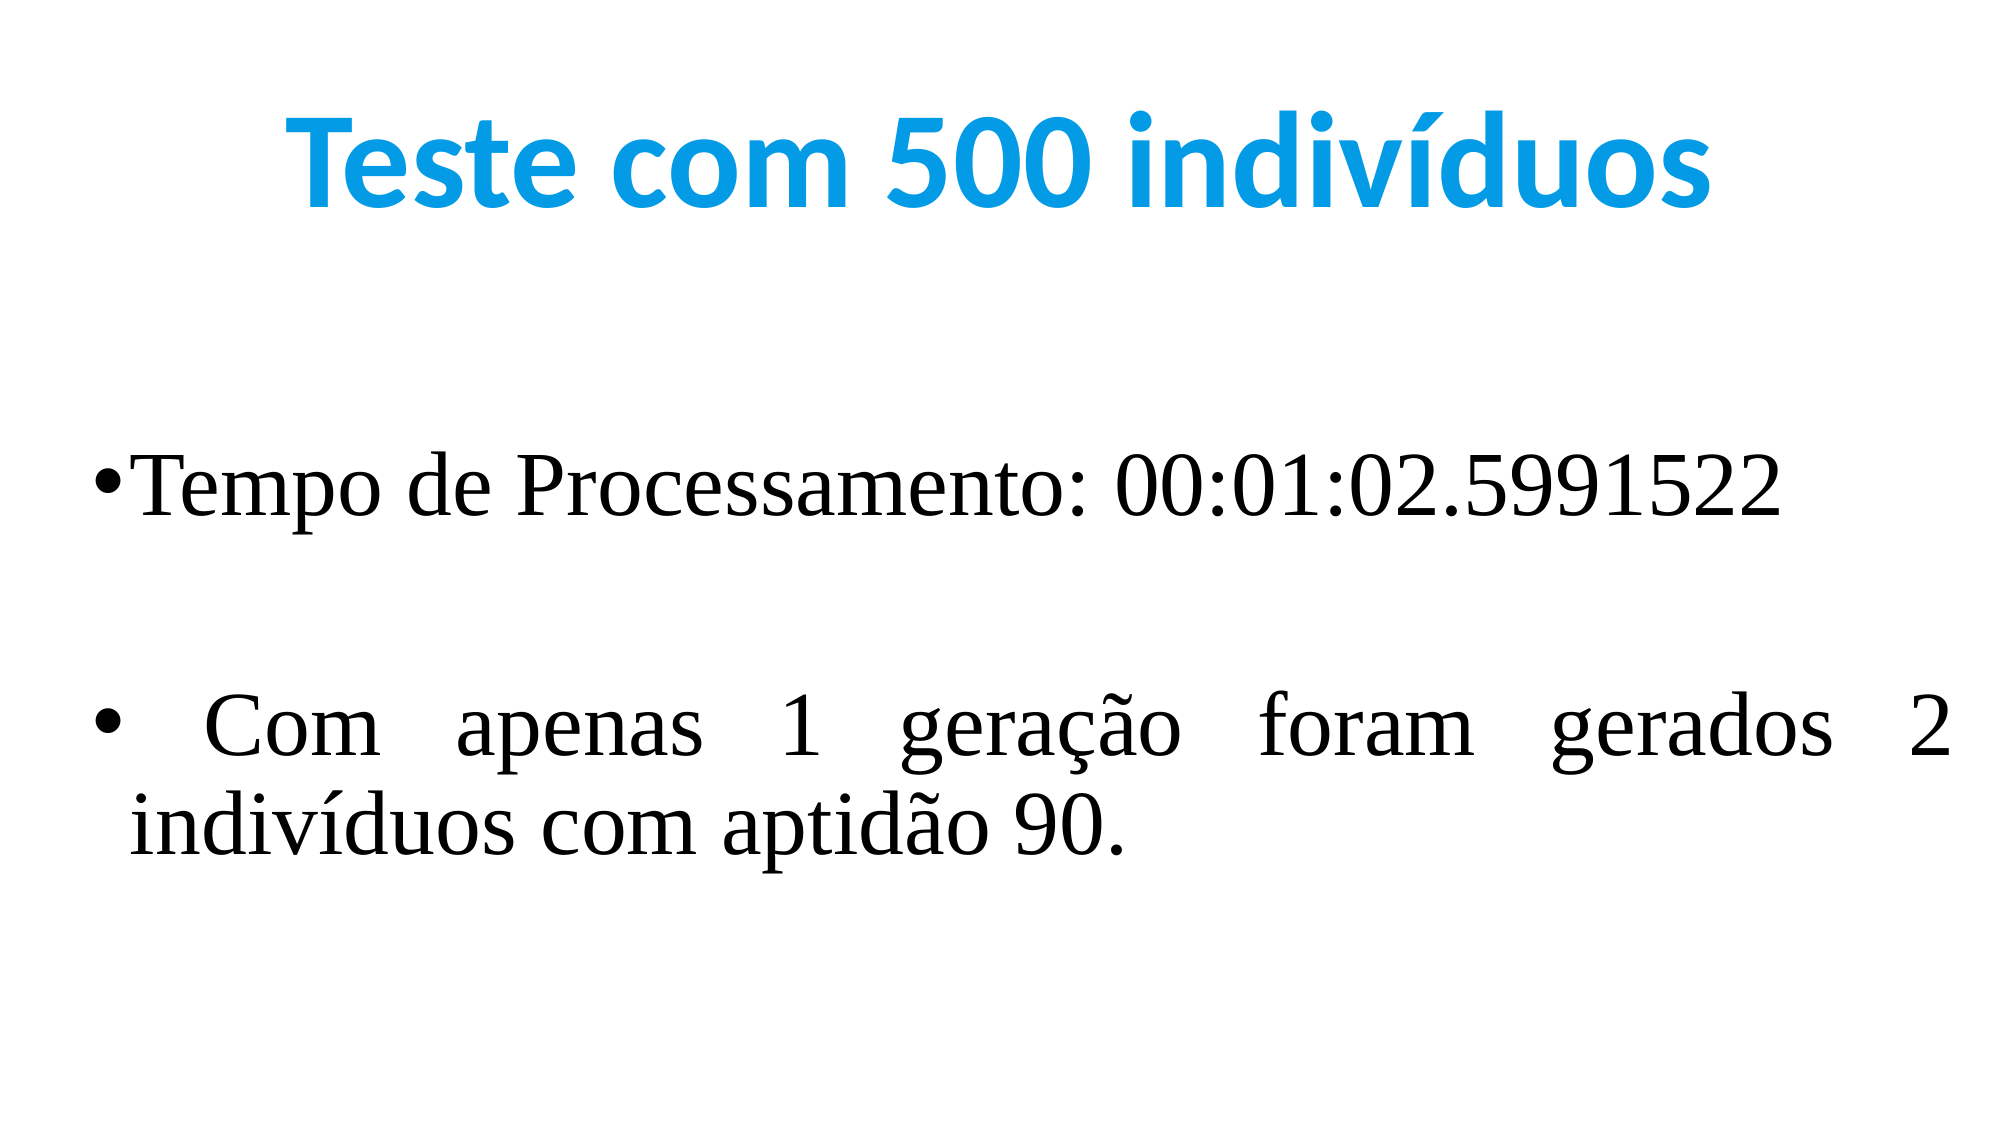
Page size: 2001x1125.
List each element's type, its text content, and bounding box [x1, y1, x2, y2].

text_box Teste com 500 indivíduos [107, 81, 1893, 241]
text_box Tempo de Processamento: 00:01:02.5991522 Com apenas 1 geração foram gerados 2 indivíduos com aptidão 90. [77, 308, 1973, 1082]
